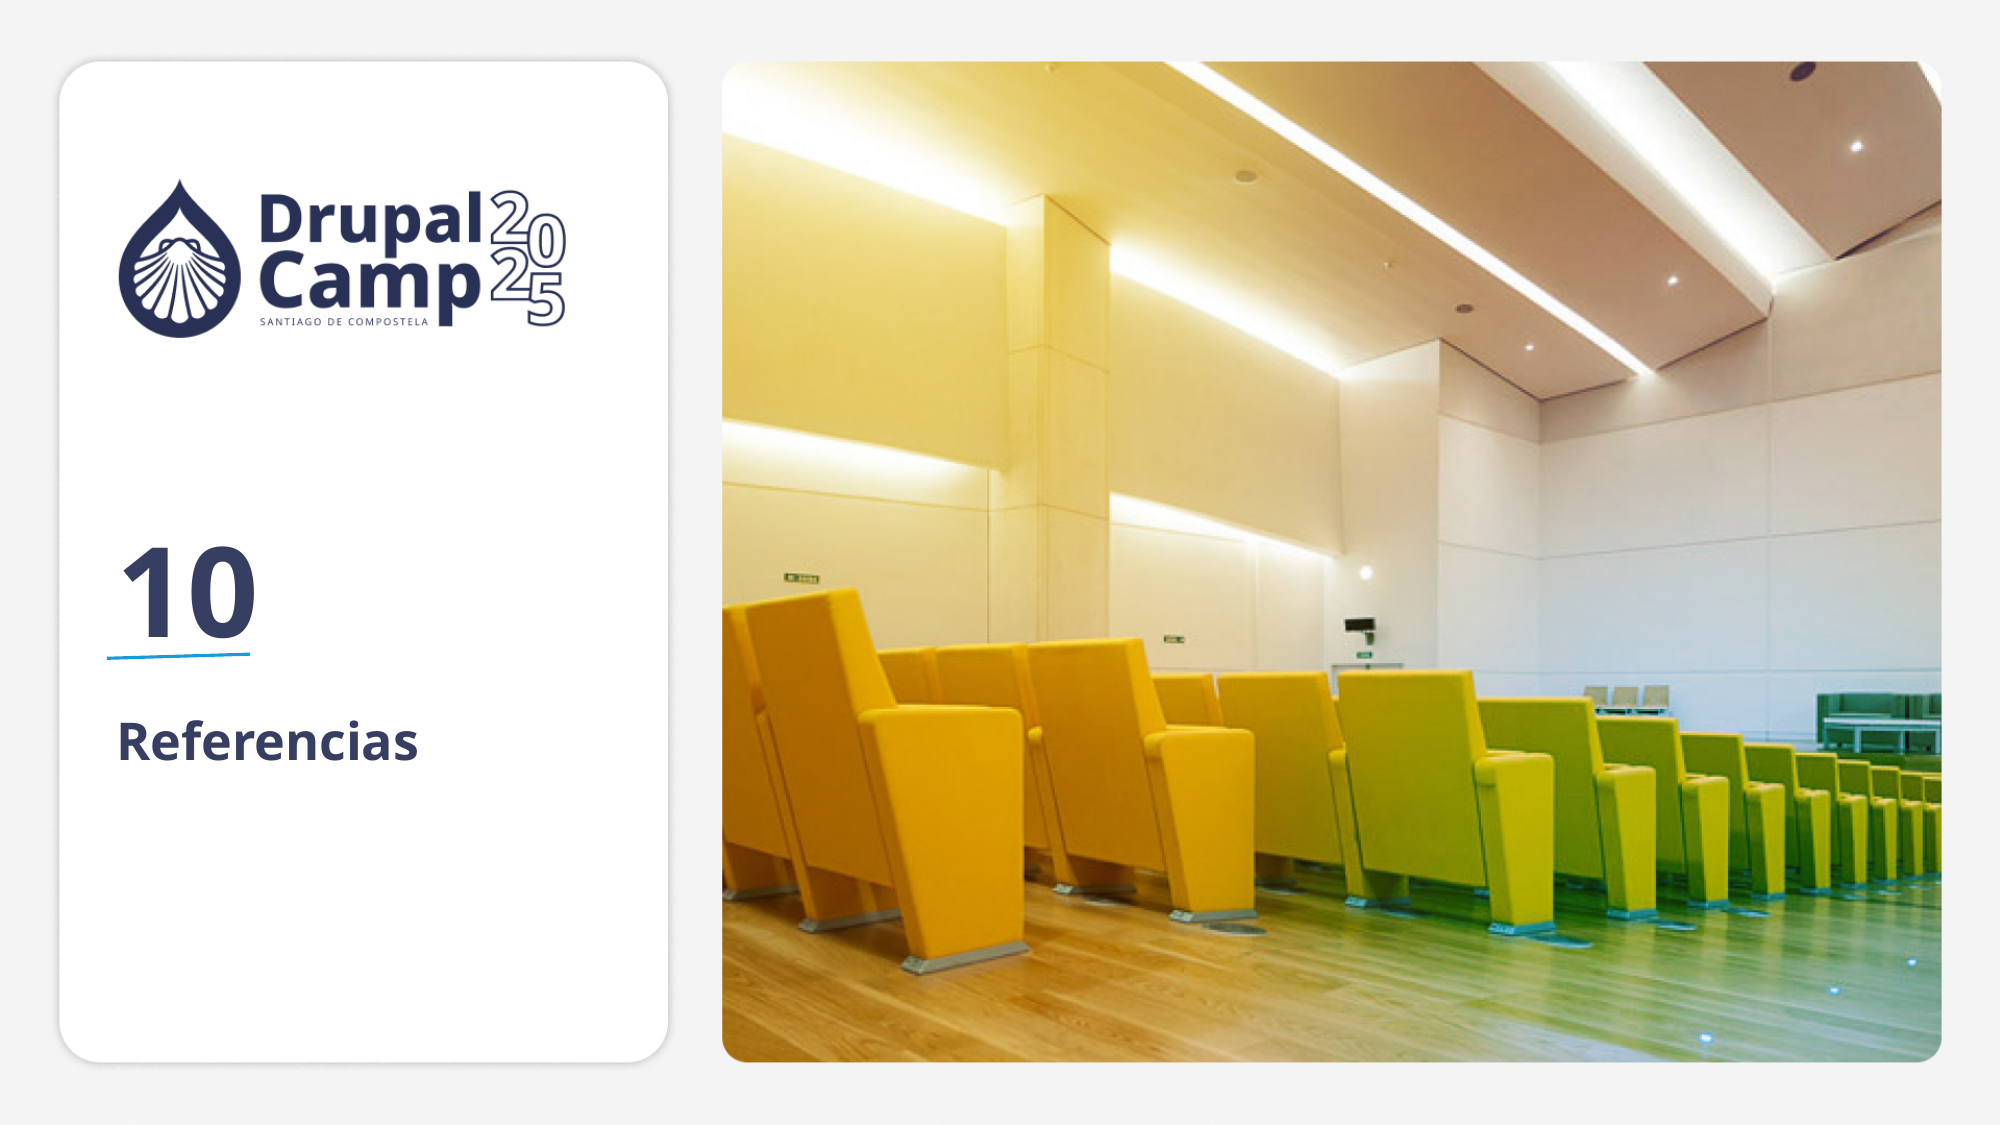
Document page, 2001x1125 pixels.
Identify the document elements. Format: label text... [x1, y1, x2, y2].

text_box 10 [101, 505, 289, 671]
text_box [106, 654, 251, 659]
picture [0, 0, 2001, 1125]
text_box Referencias [101, 700, 572, 779]
